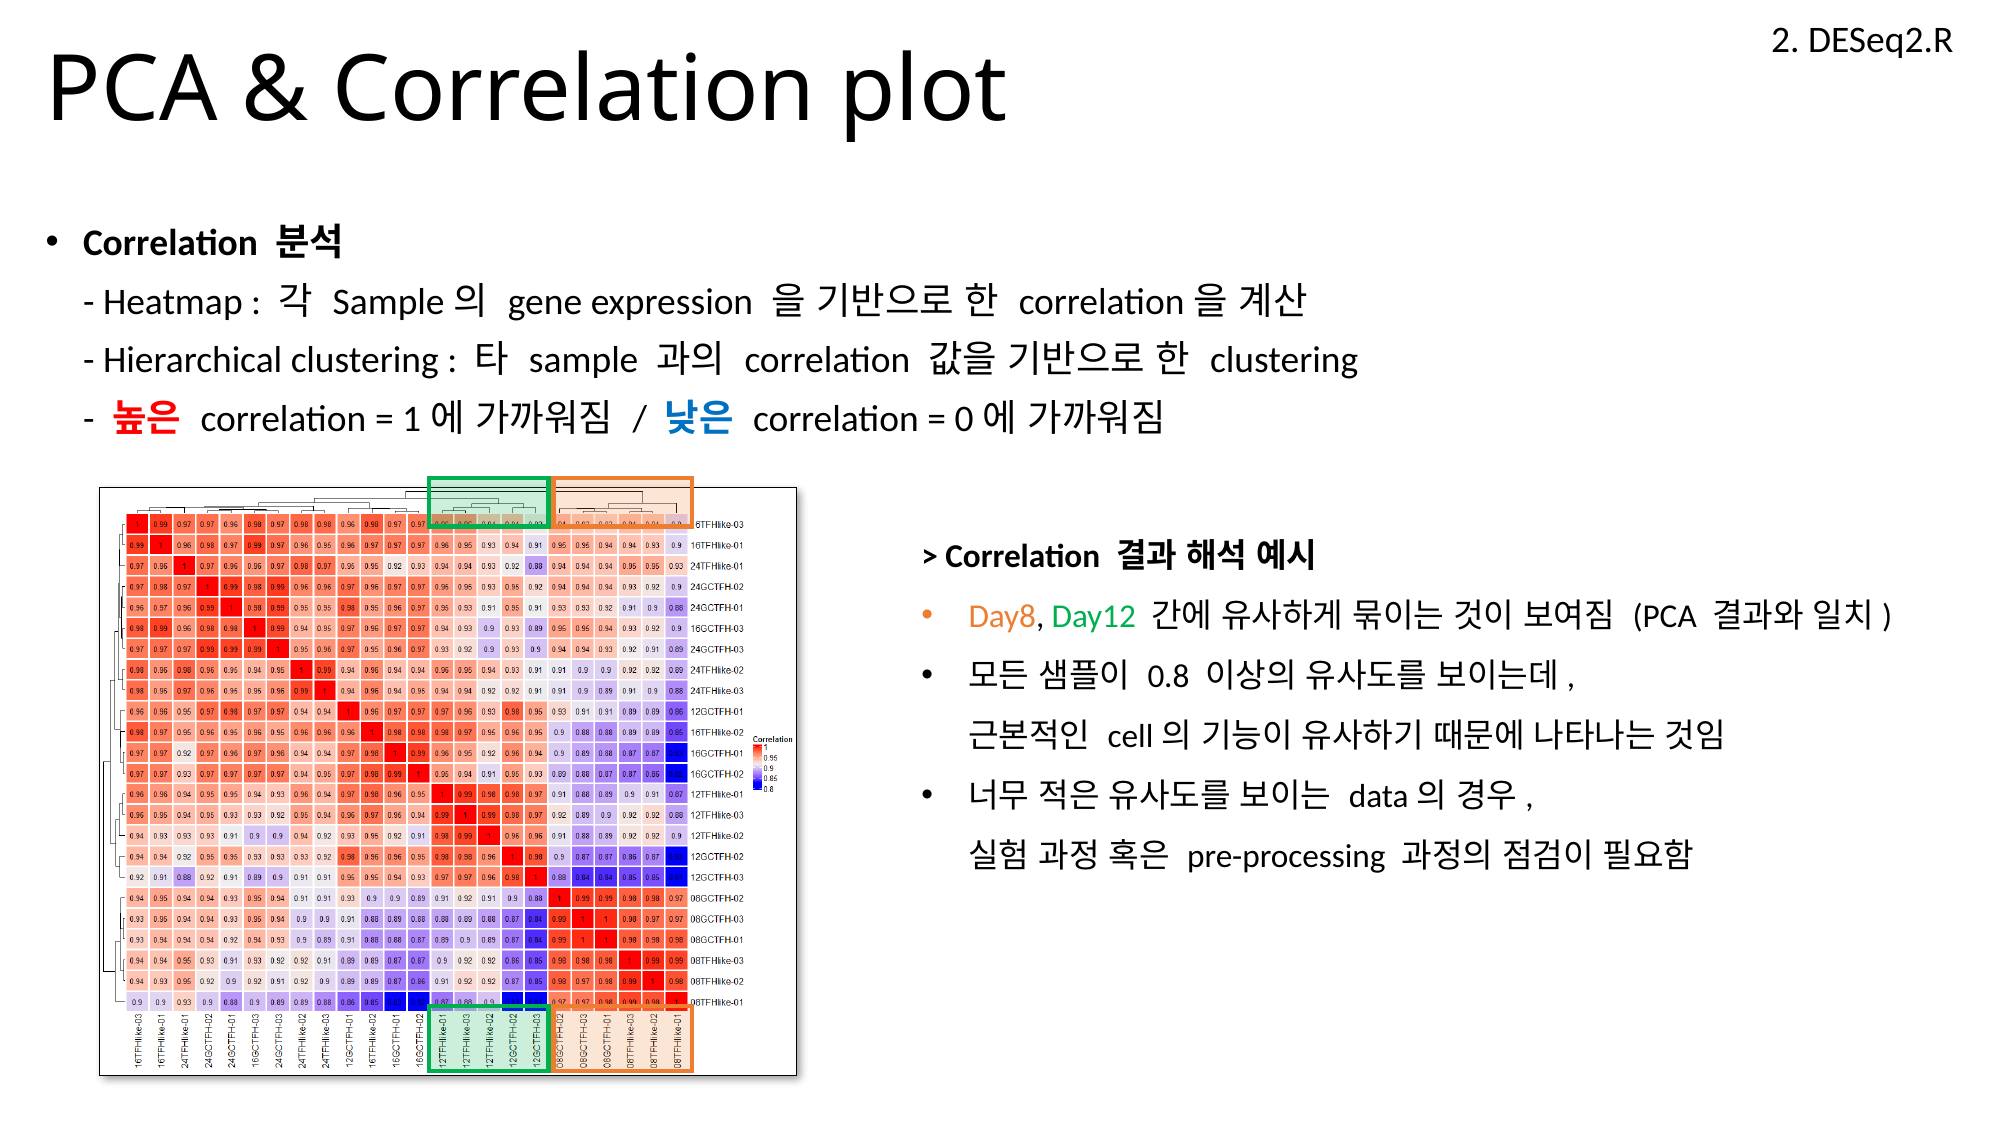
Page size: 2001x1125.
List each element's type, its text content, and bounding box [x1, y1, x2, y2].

text_box [552, 477, 693, 487]
picture [99, 487, 797, 1076]
text_box [428, 477, 550, 487]
list Correlation 분석 - Heatmap : 각 Sample의 gene expression 을 기반으로 한 correlation을 계산 - Hierarchical clustering : 타 sample 과의 correlation 값을 기반으로 한 clustering - 높은 correlation = 1에 가까워짐 / 낮은 correlation = 0에 가까워짐 [30, 197, 1874, 912]
text_box 2. DESeq2.R [1756, 7, 1969, 68]
text_box > Correlation 결과 해석 예시 Day8, Day12 간에 유사하게 묶이는 것이 보여짐 (PCA 결과와 일치) 모든 샘플이 0.8 이상의 유사도를 보이는데, 근본적인 cell의 기능이 유사하기 때문에 나타나는 것임 너무 적은 유사도를 보이는 data의 경우, 실험 과정 혹은 pre-processing 과정의 점검이 필요함 [906, 506, 1908, 881]
title PCA & Correlation plot [30, 26, 1756, 156]
